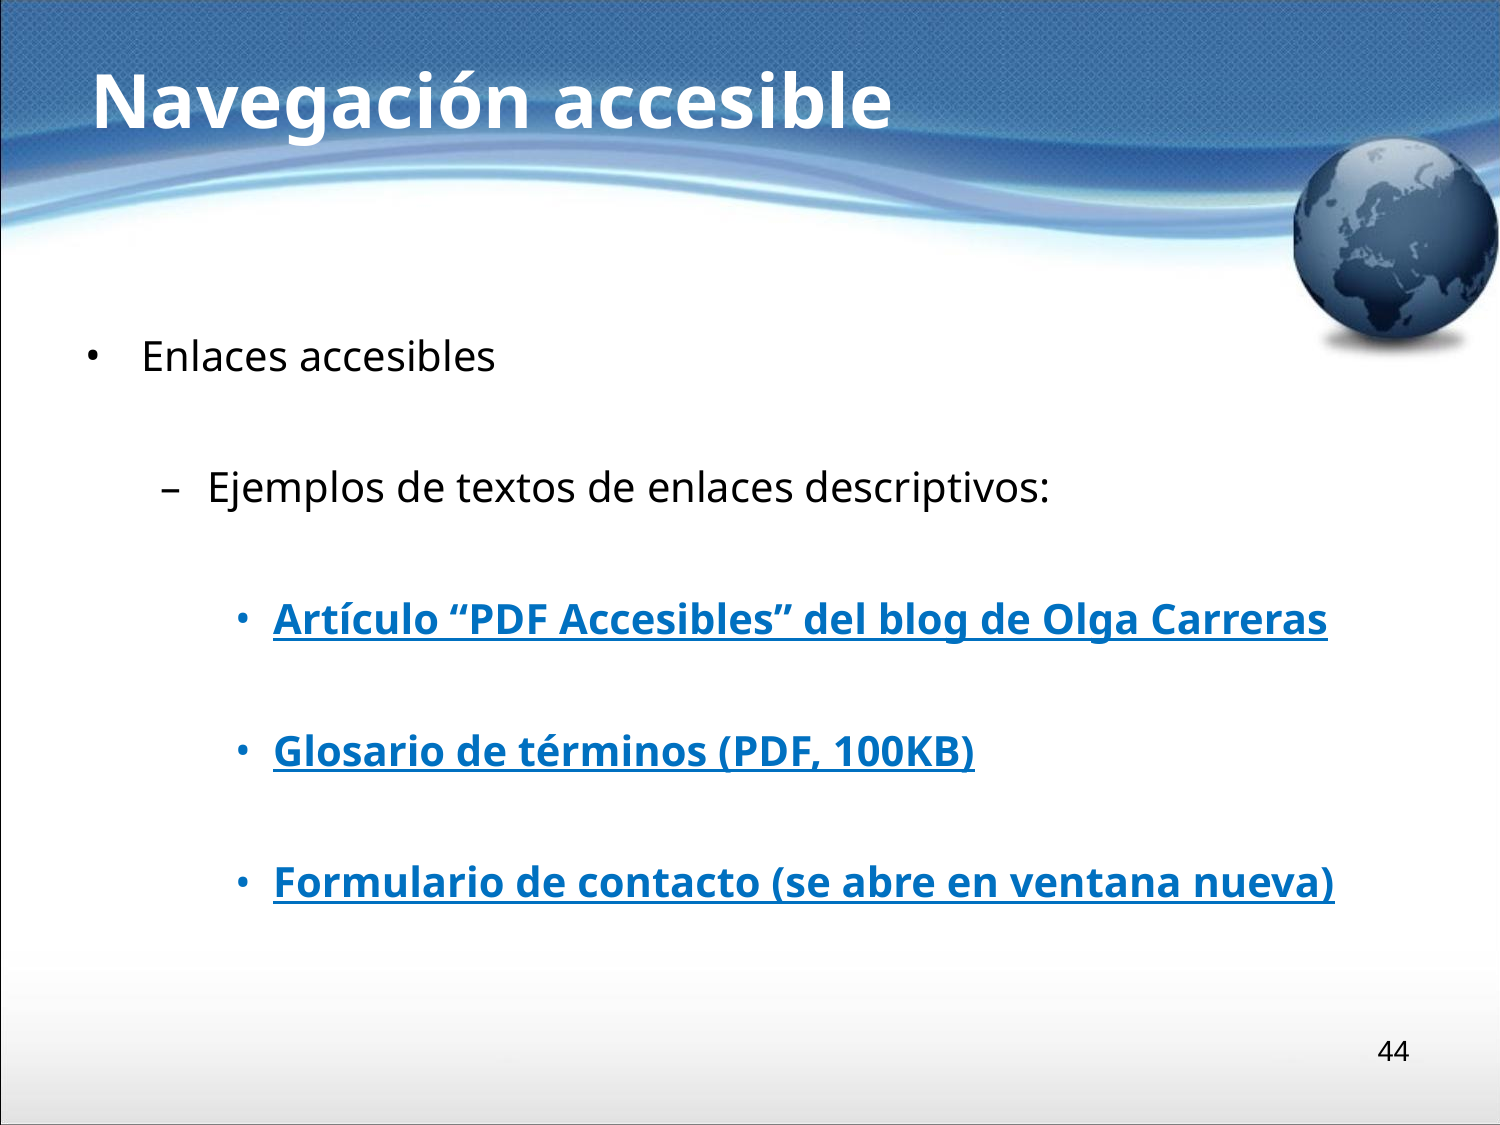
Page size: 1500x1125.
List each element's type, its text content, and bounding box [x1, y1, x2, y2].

slide_number ‹#› [1074, 1024, 1425, 1103]
title Navegación accesible [75, 45, 1425, 153]
picture [0, 0, 1500, 1125]
list Enlaces accesibles Ejemplos de textos de enlaces descriptivos: Artículo “PDF Accesibles” del blog de Olga Carreras Glosario de términos (PDF, 100KB) Formulario de contacto (se abre en ventana nueva) [70, 314, 1421, 1012]
